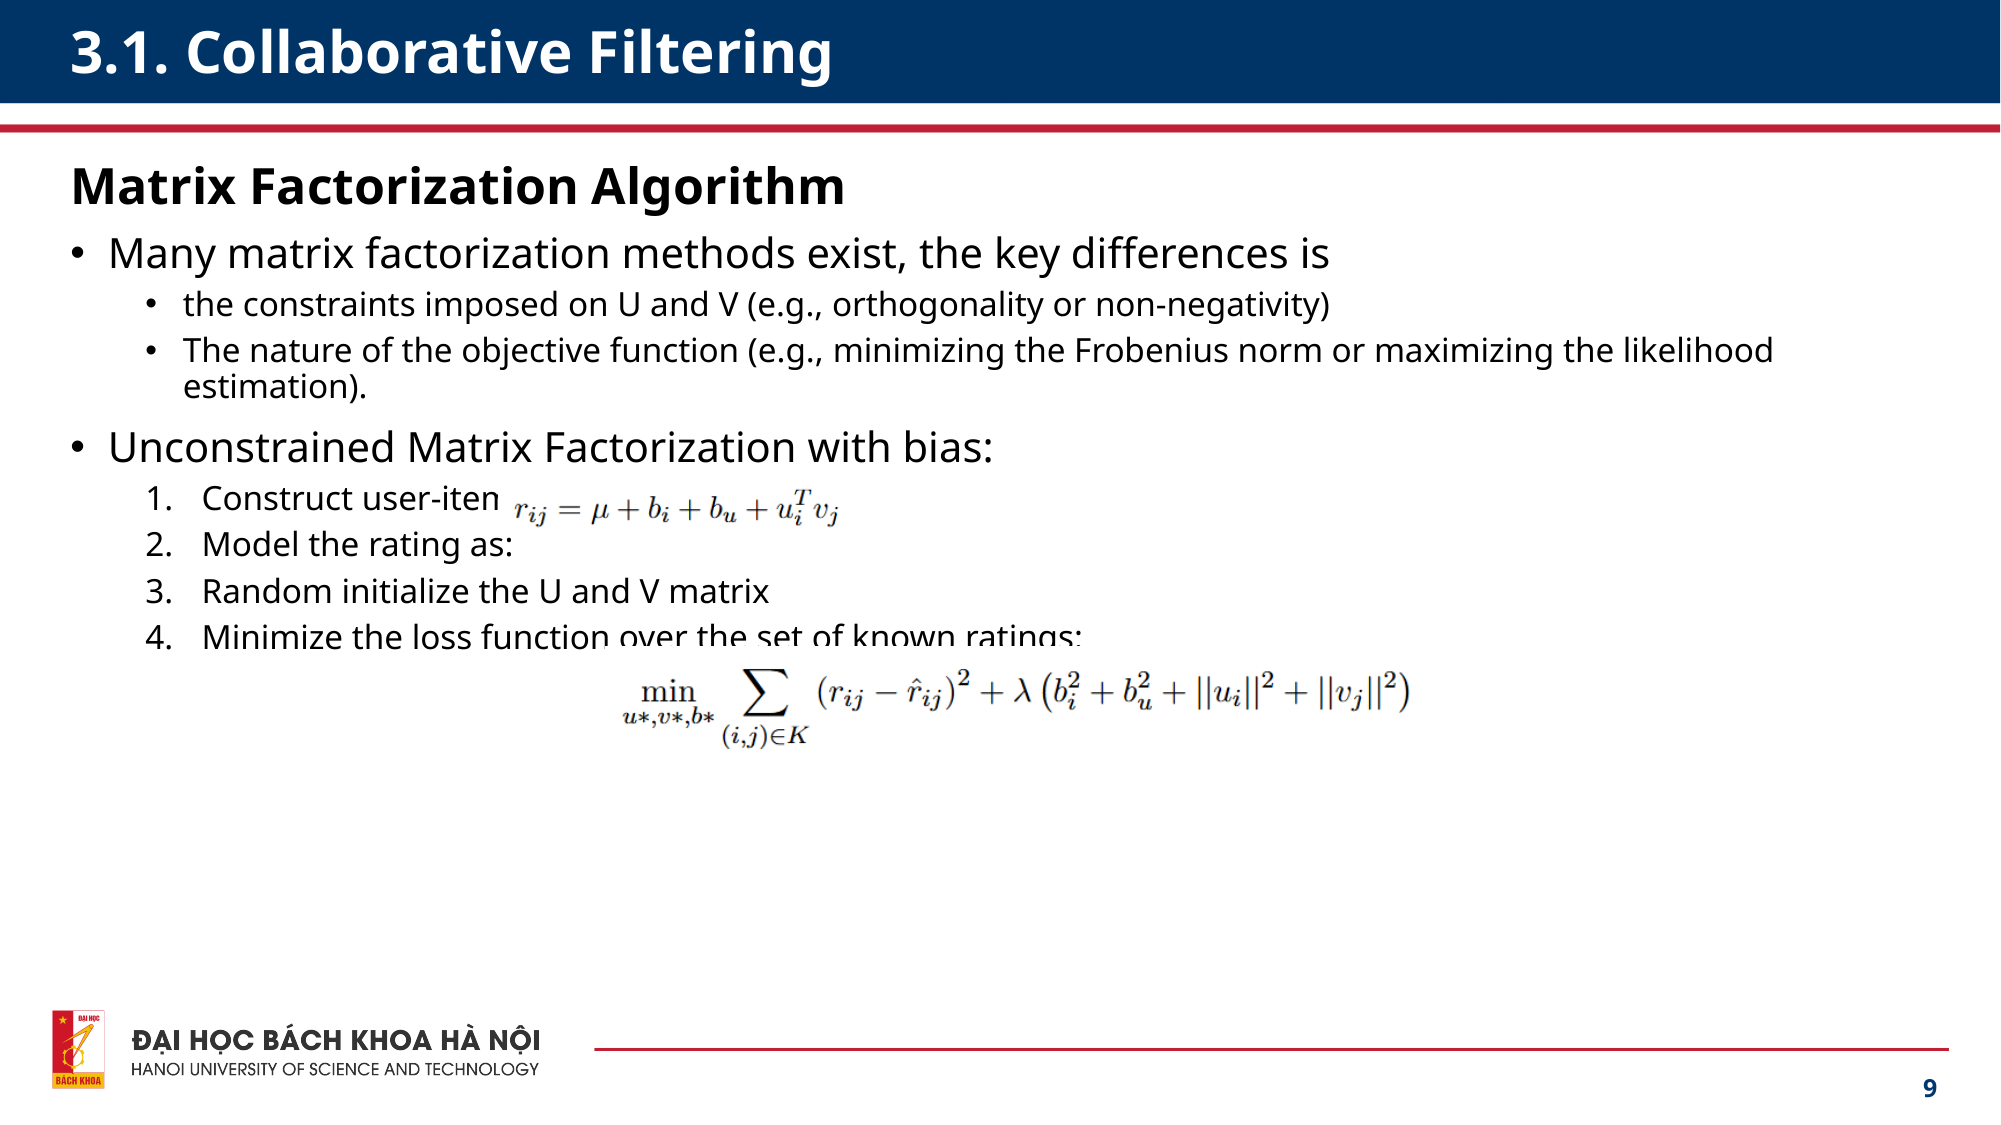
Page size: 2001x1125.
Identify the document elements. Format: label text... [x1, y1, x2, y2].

title 3.1. Collaborative Filtering [55, 15, 1945, 88]
slide_number 9 [1502, 1065, 1953, 1125]
picture [0, 0, 2001, 1125]
text_box Many matrix factorization methods exist, the key differences is the constraints imposed on U and V (e.g., orthogonality or non-negativity) The nature of the objective function (e.g., minimizing the Frobenius norm or maximizing the likelihood estimation). Unconstrained Matrix Factorization with bias: Construct user-item matrix from the data Model the rating as: Random initialize the U and V matrix Minimize the loss function over the set of known ratings: [55, 224, 1970, 978]
text_box Matrix Factorization Algorithm [55, 147, 1056, 222]
